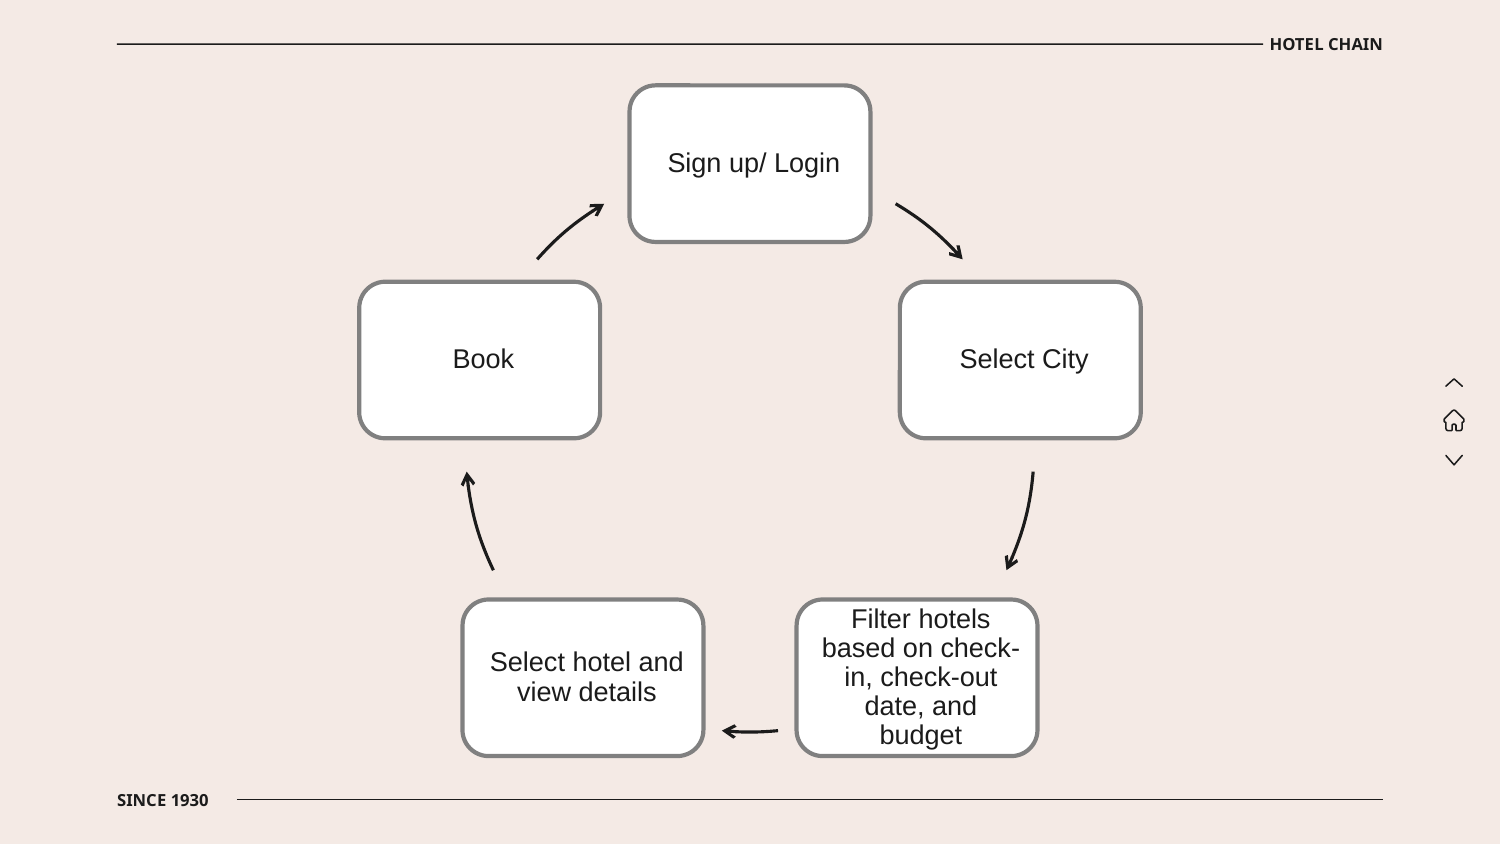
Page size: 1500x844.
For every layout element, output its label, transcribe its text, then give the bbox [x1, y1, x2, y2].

title HOTEL CHAIN [1263, 32, 1383, 56]
text_box [1435, 402, 1473, 439]
text_box [1444, 410, 1464, 431]
title SINCE 1930 [116, 787, 237, 812]
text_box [249, 88, 1251, 756]
